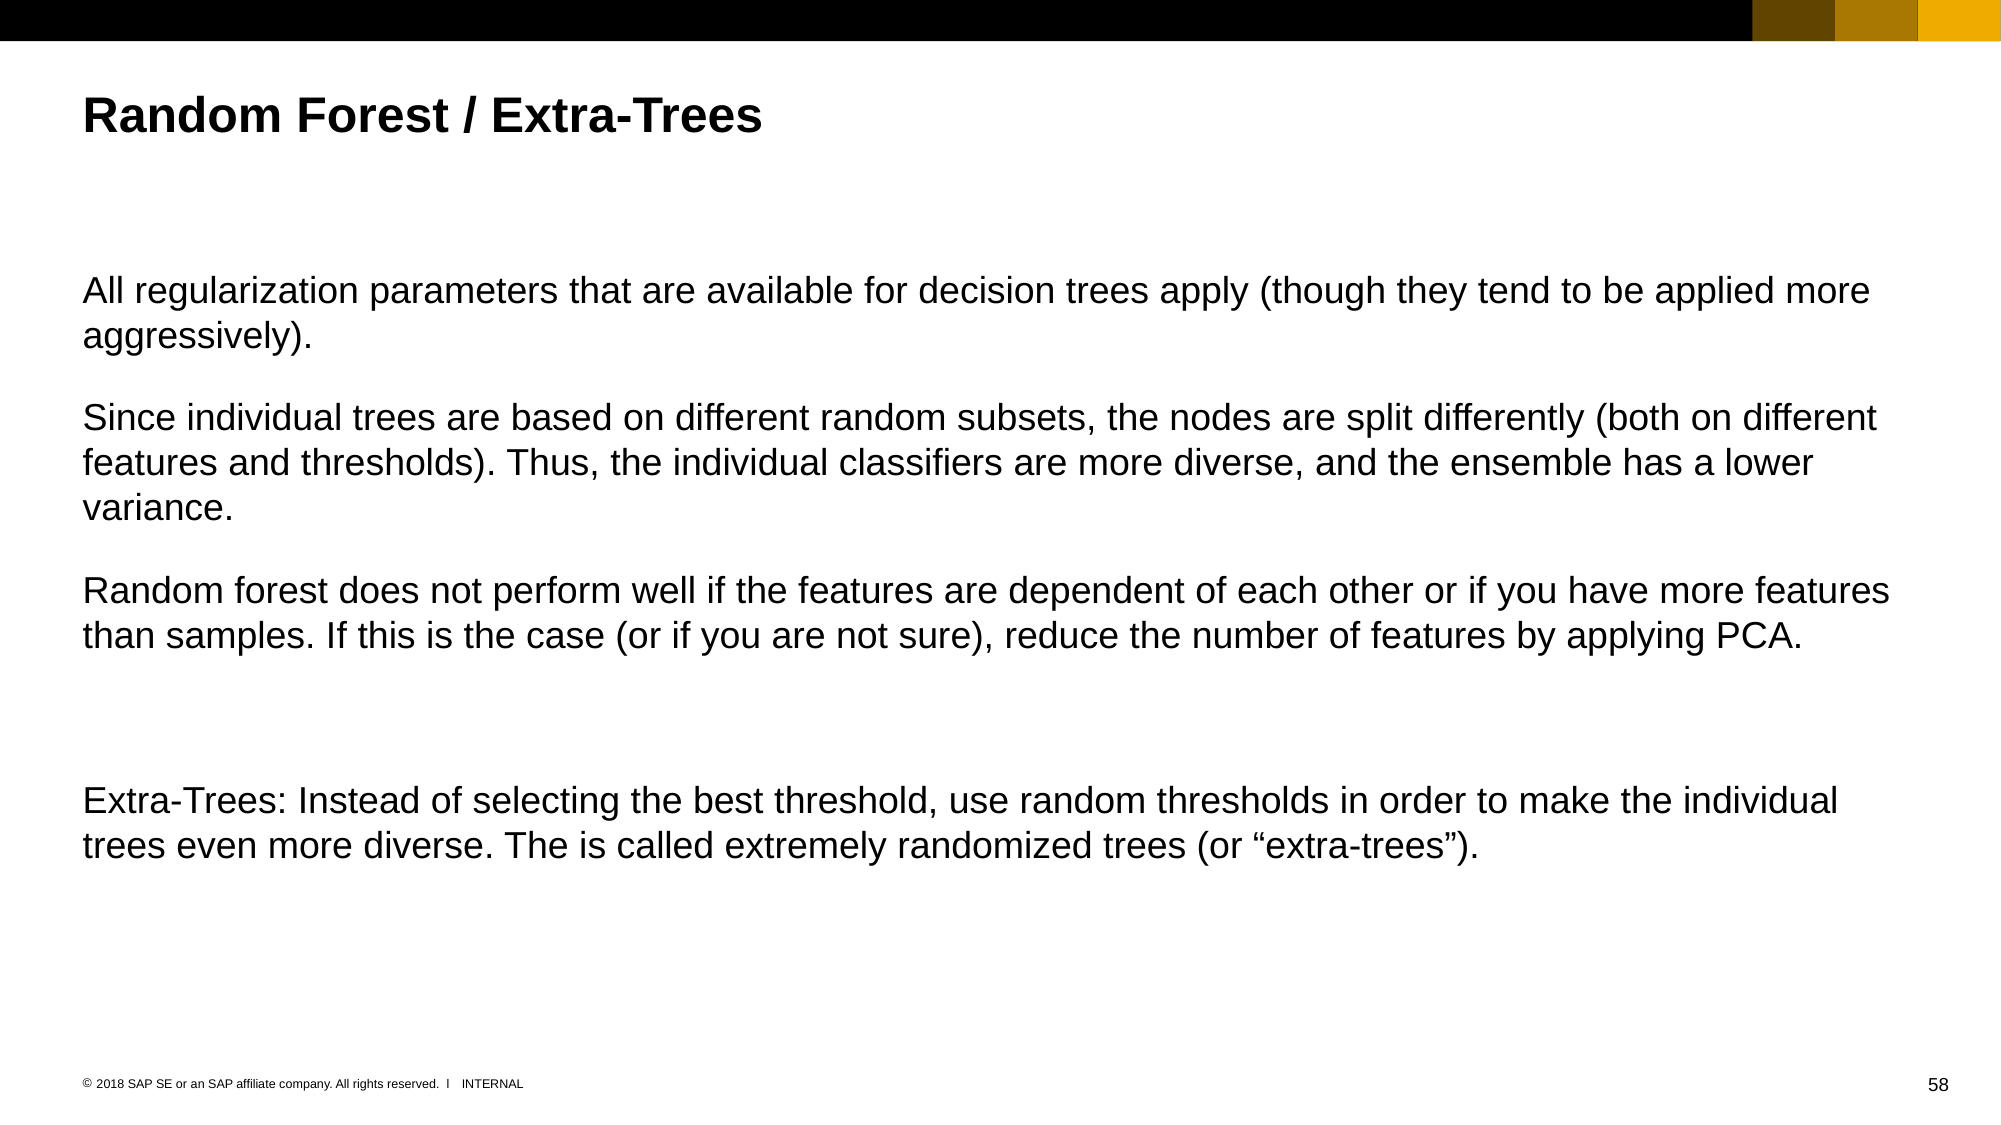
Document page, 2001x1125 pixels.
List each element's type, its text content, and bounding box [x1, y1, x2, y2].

title Random Forest / Extra-Trees [82, 82, 1918, 144]
list All regularization parameters that are available for decision trees apply (though they tend to be applied more aggressively). Since individual trees are based on different random subsets, the nodes are split differently (both on different features and thresholds). Thus, the individual classifiers are more diverse, and the ensemble has a lower variance. Random forest does not perform well if the features are dependent of each other or if you have more features than samples. If this is the case (or if you are not sure), reduce the number of features by applying PCA. Extra-Trees: Instead of selecting the best threshold, use random thresholds in order to make the individual trees even more diverse. The is called extremely randomized trees (or “extra-trees”). [82, 265, 1918, 1040]
